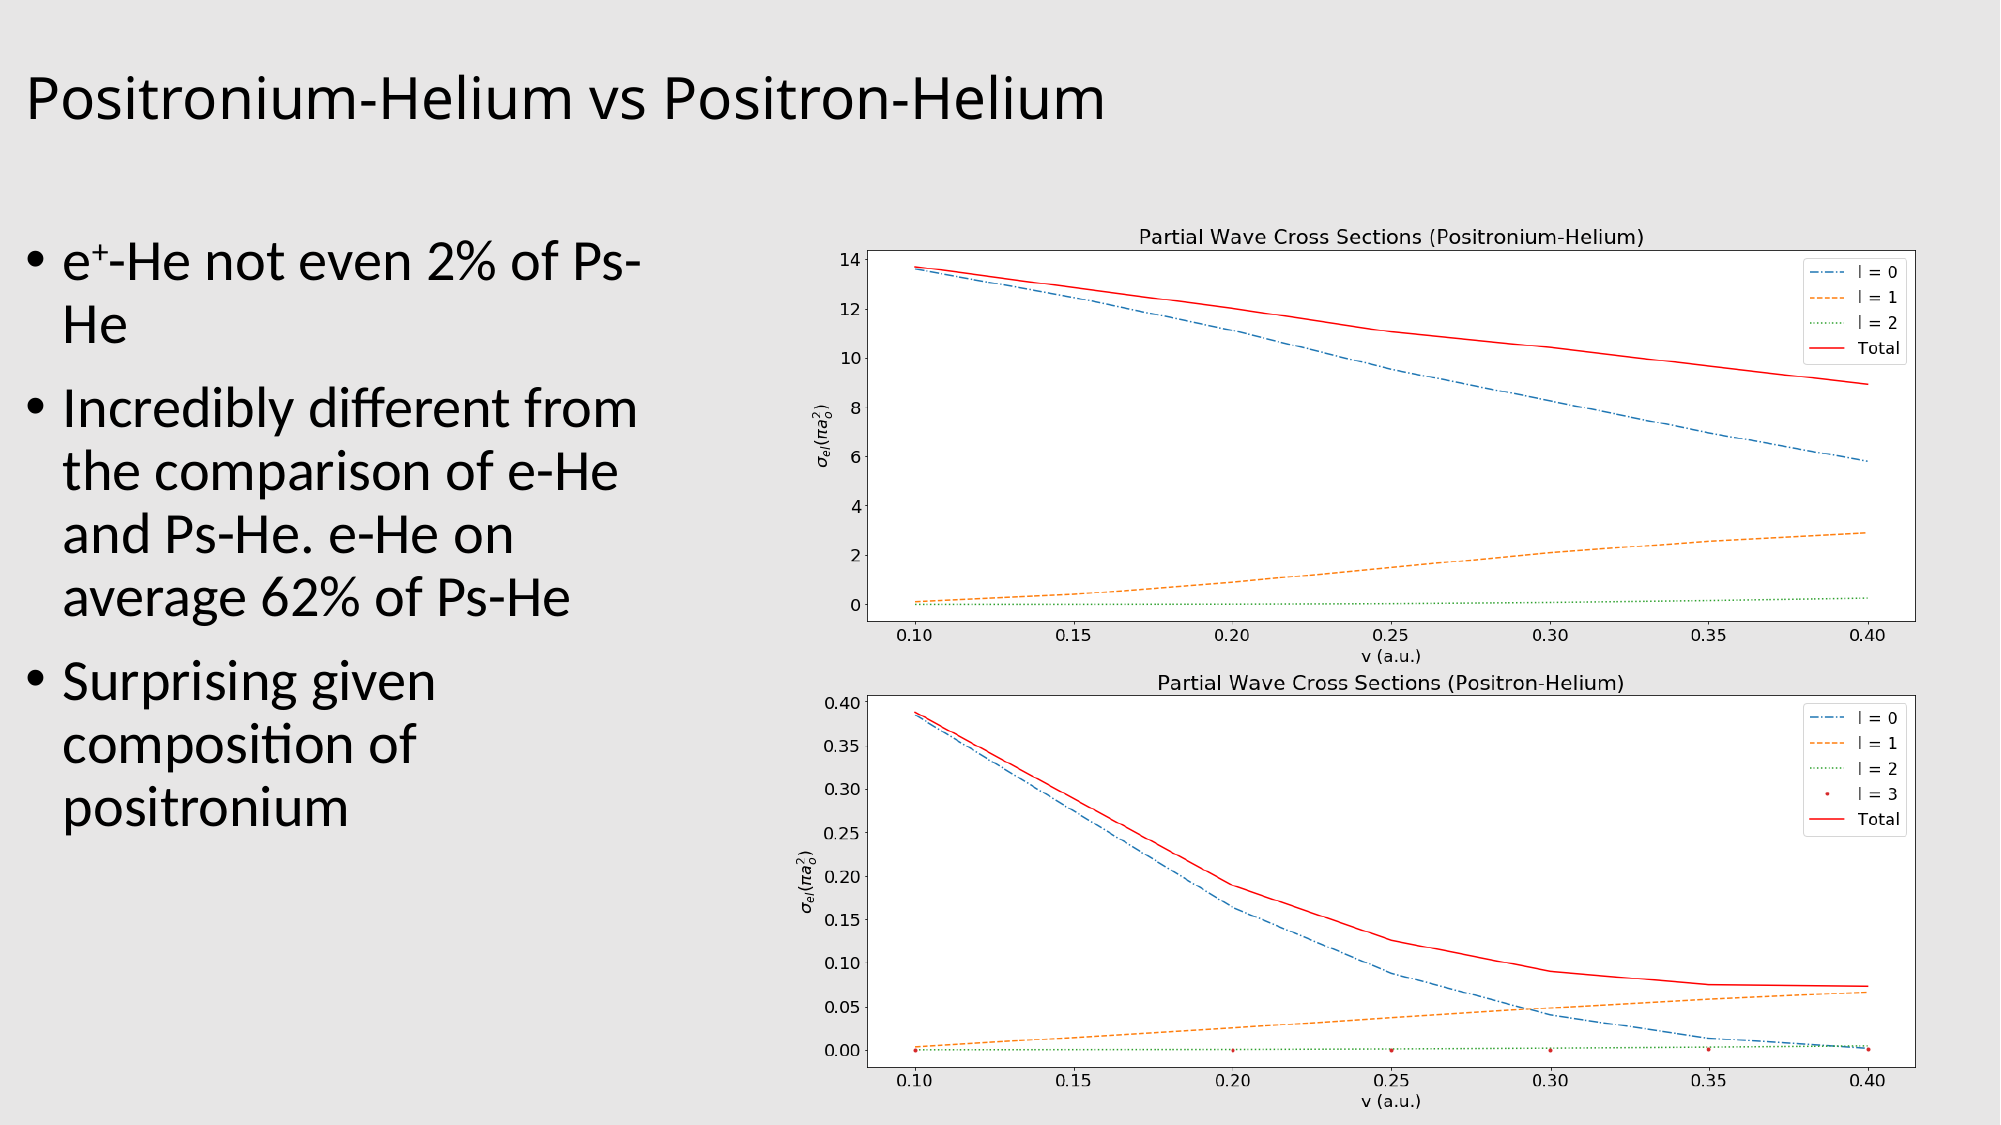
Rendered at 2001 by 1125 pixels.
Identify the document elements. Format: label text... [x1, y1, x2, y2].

picture [719, 222, 1990, 1117]
title Positronium-Helium vs Positron-Helium [10, 8, 1655, 193]
list e+-He not even 2% of Ps-He Incredibly different from the comparison of e-He and Ps-He. e-He on average 62% of Ps-He Surprising given composition of positronium [10, 222, 701, 1049]
